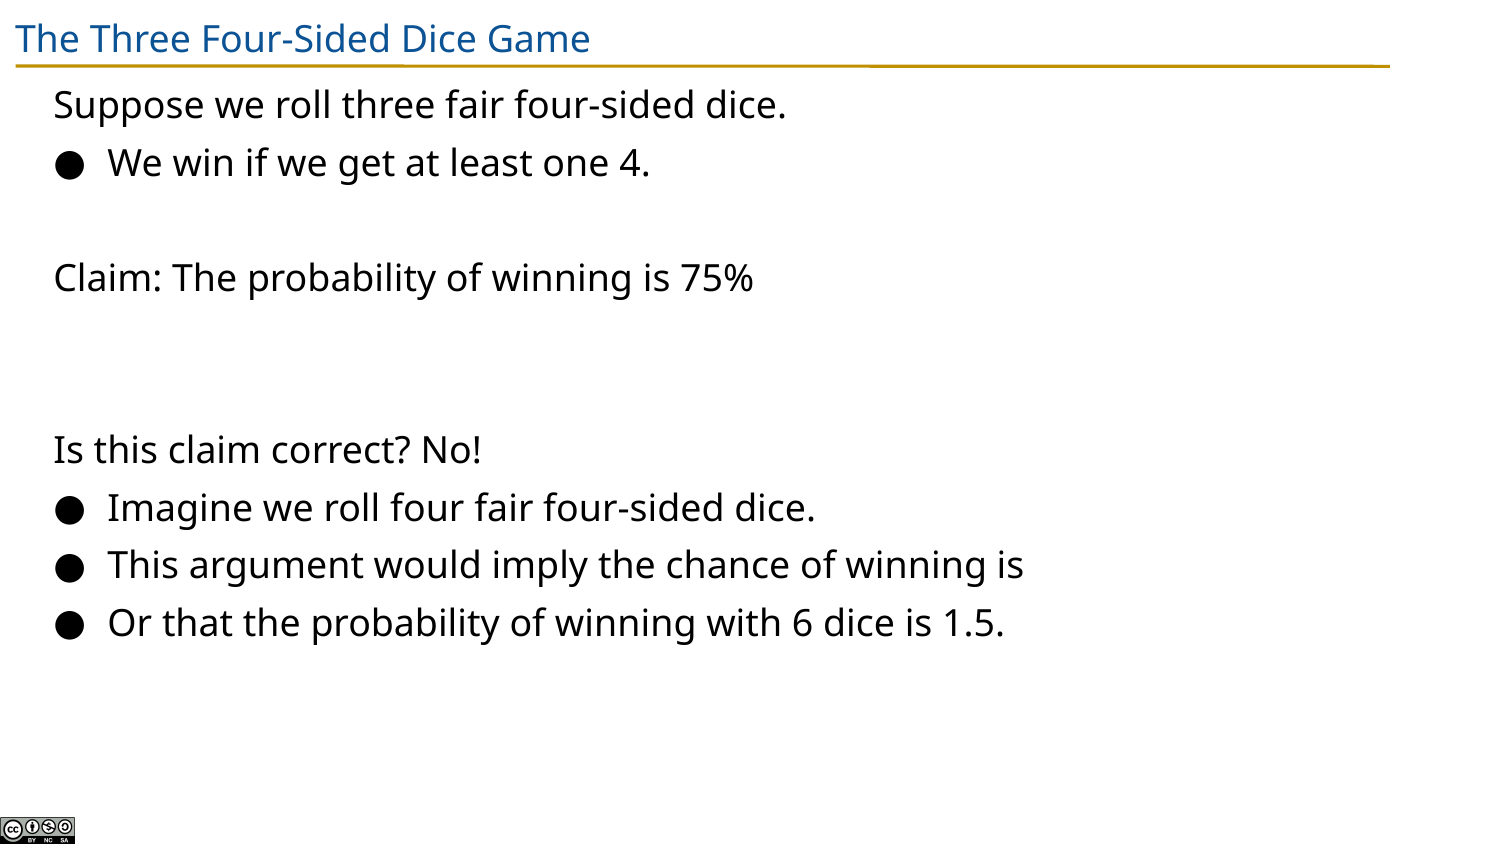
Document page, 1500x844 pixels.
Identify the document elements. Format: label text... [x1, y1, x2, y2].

title The Three Four-Sided Dice Game [0, 0, 1398, 65]
picture [0, 817, 75, 844]
